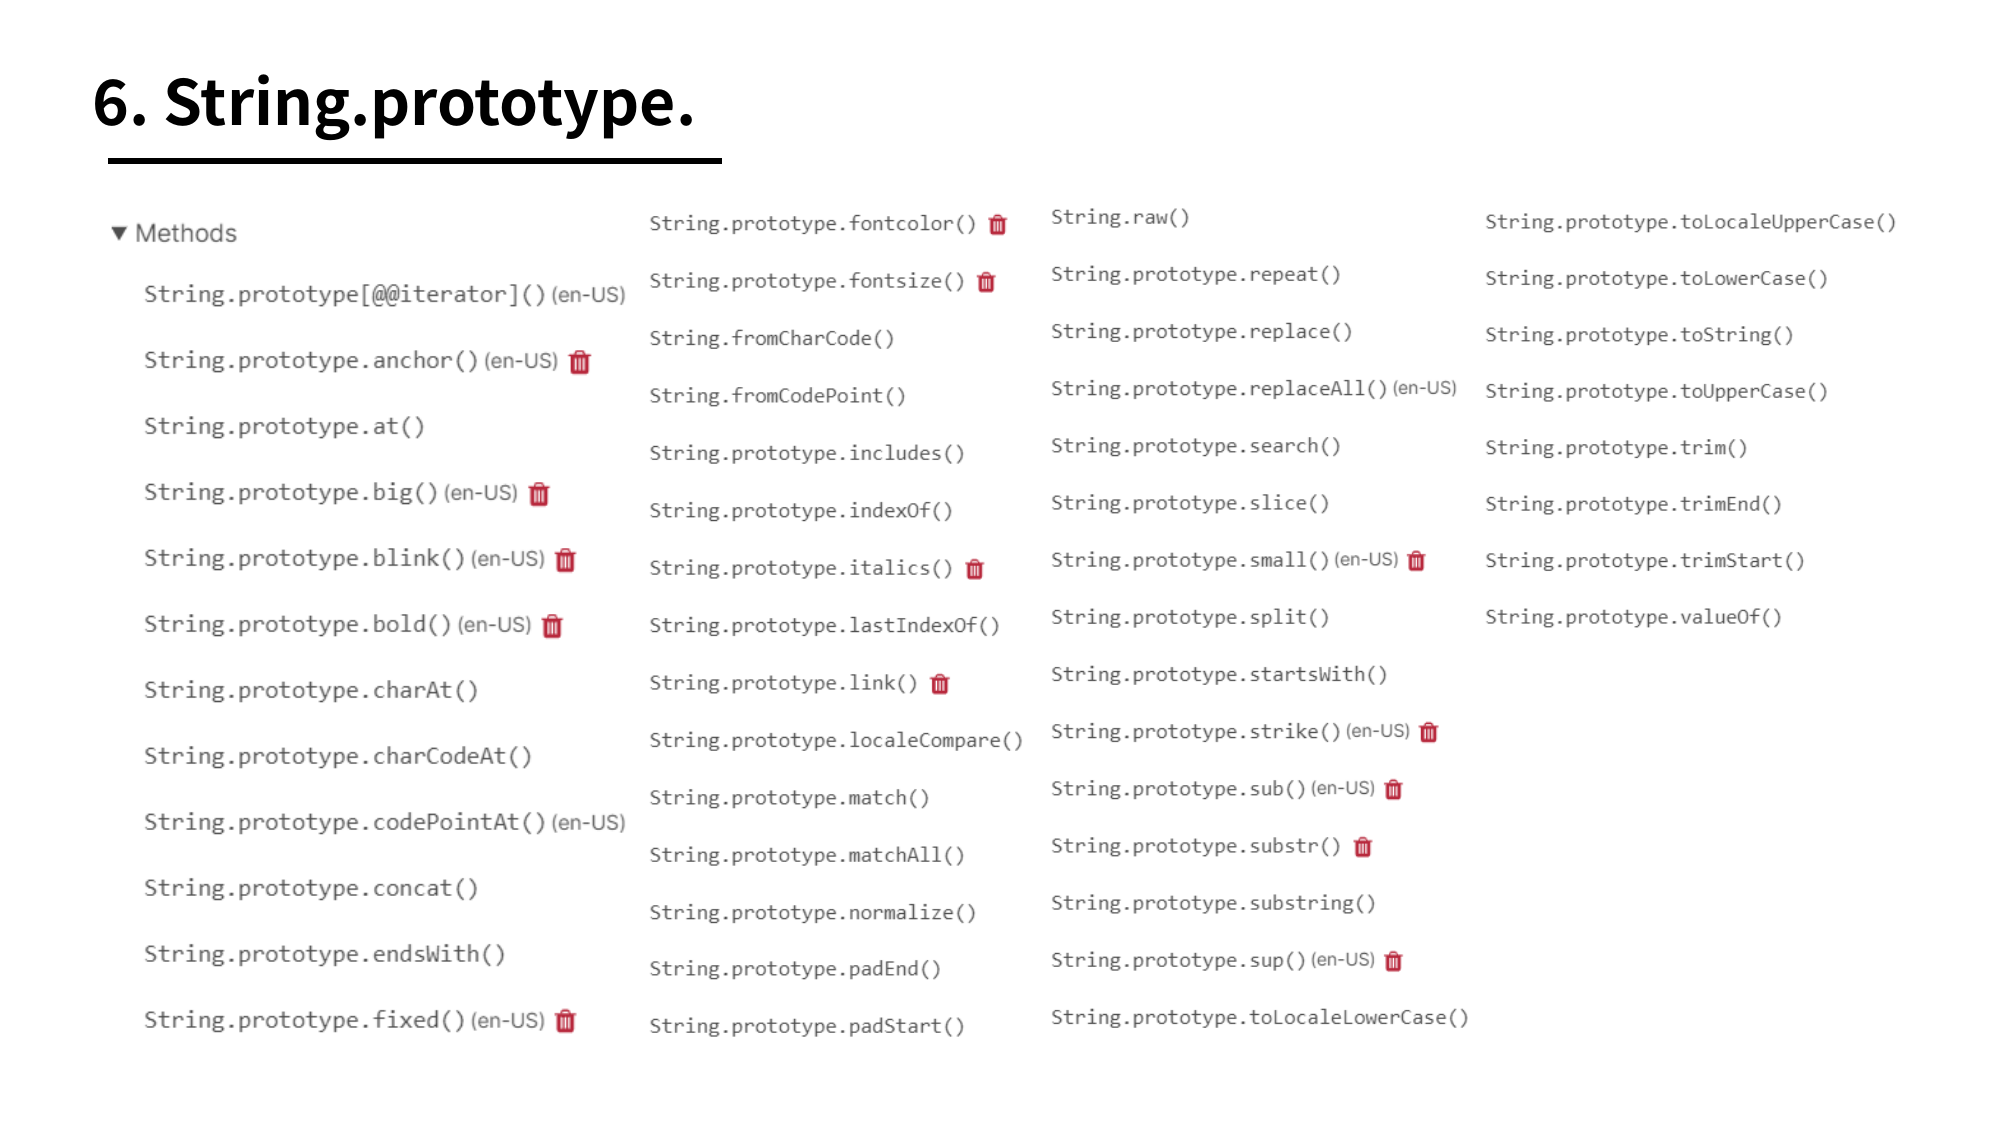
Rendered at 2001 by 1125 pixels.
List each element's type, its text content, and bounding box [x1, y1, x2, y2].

text_box 6. String.prototype. [77, 55, 712, 146]
picture [89, 201, 1899, 1048]
